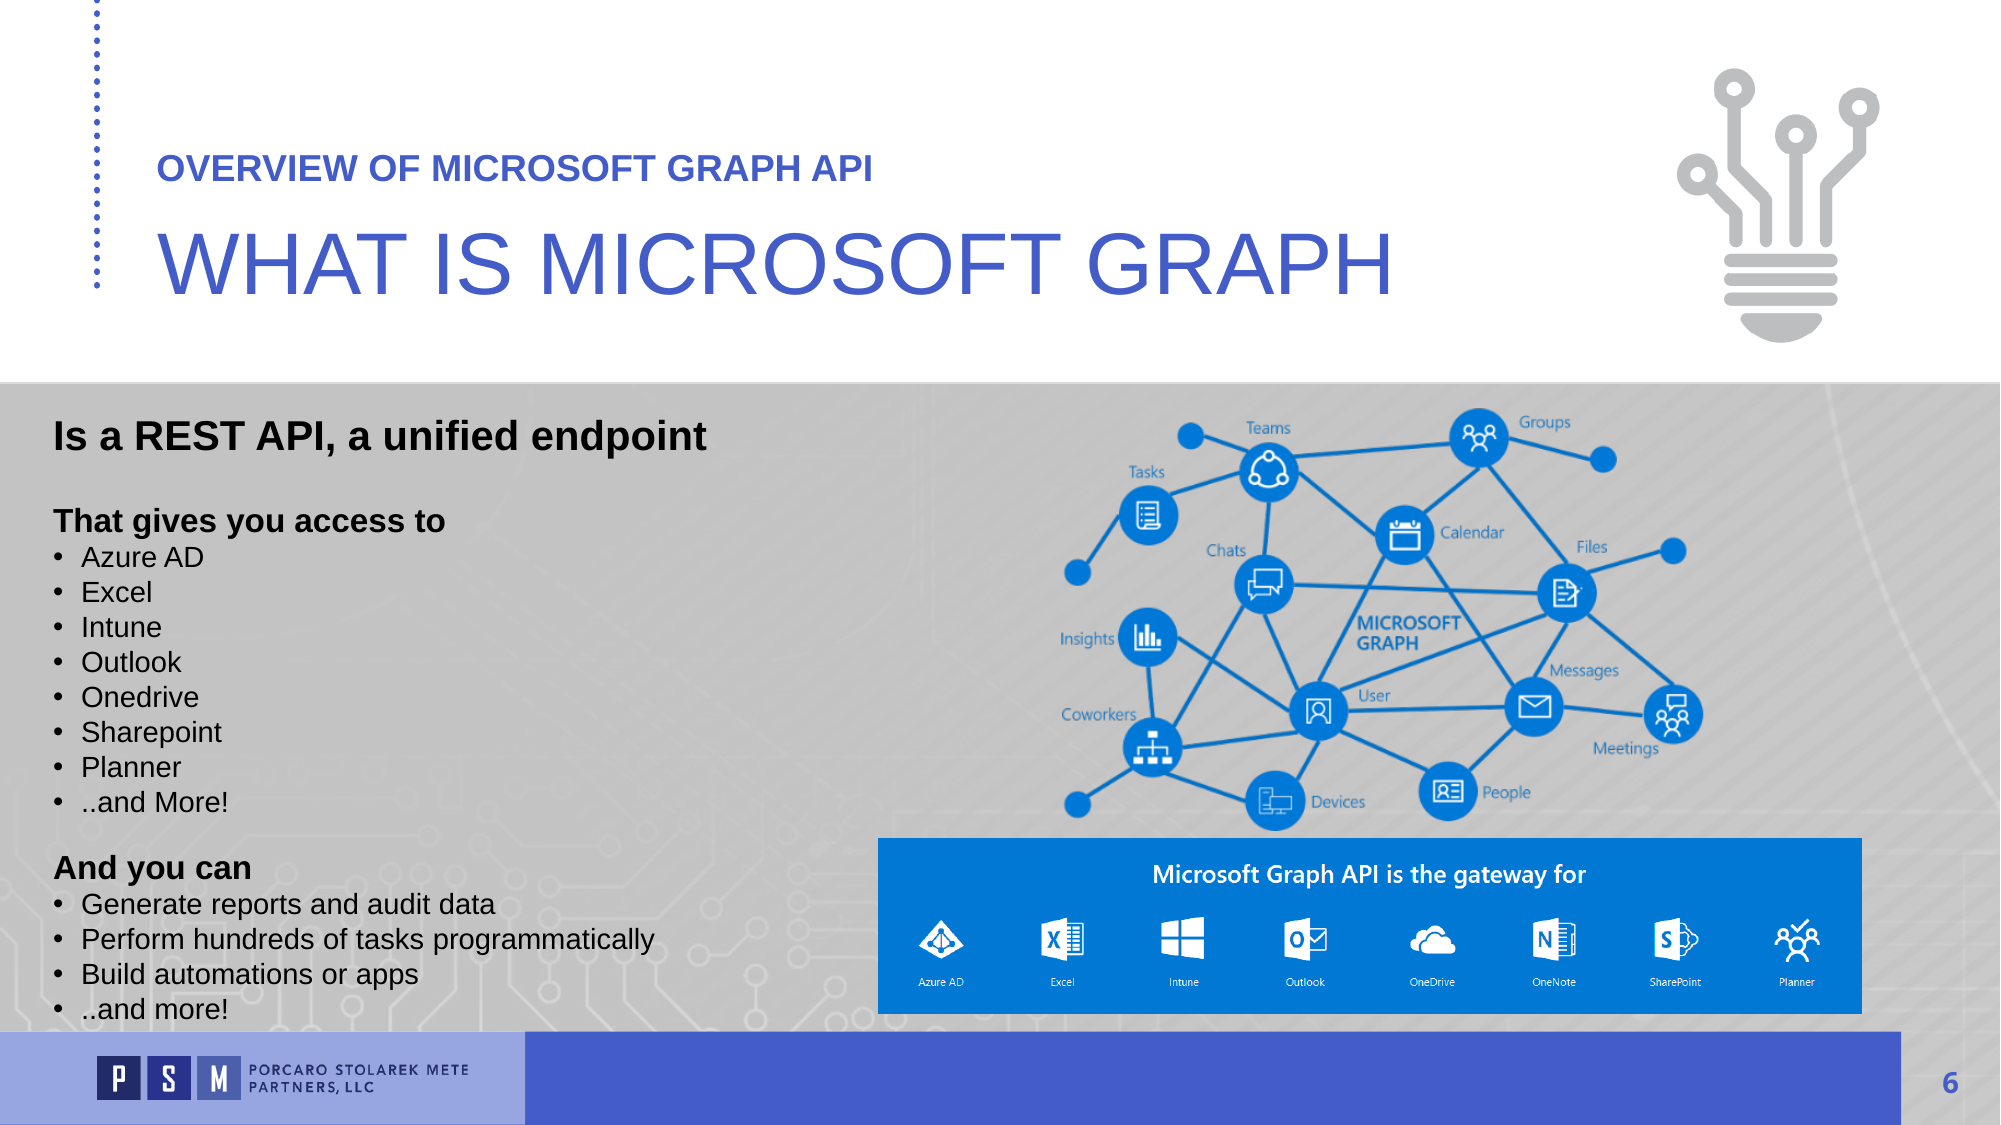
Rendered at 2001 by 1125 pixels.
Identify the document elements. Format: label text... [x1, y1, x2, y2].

picture [0, 33, 2000, 1125]
text_box OVERVIEW OF MICROSOFT GRAPH API [141, 136, 889, 197]
text_box WHAT IS MICROSOFT GRAPH [143, 199, 1412, 320]
